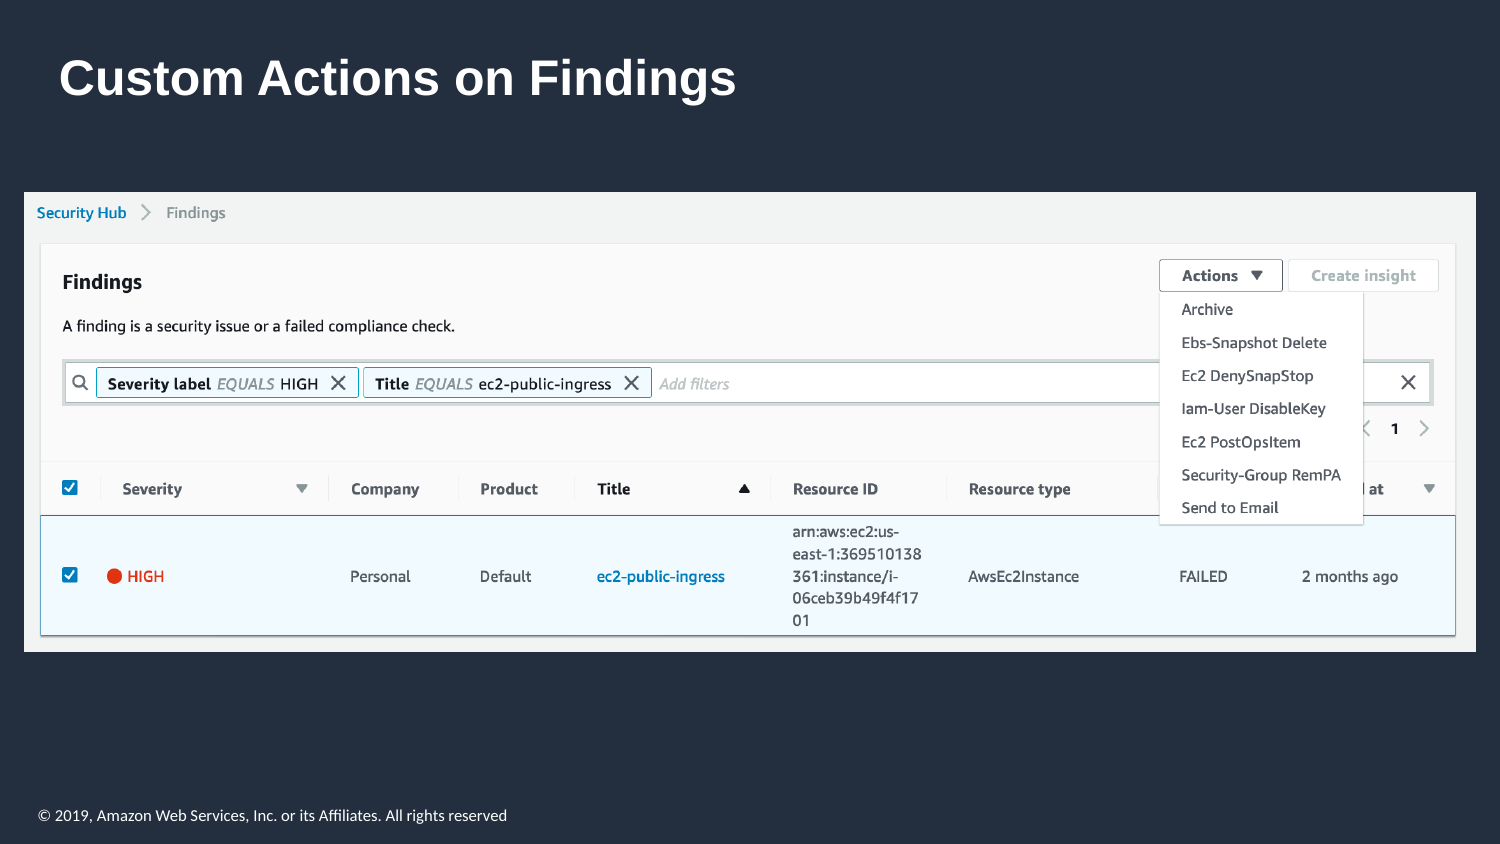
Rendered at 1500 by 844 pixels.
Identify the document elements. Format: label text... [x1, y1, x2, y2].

title Custom Actions on Findings [43, 18, 1457, 132]
picture [24, 192, 1476, 652]
